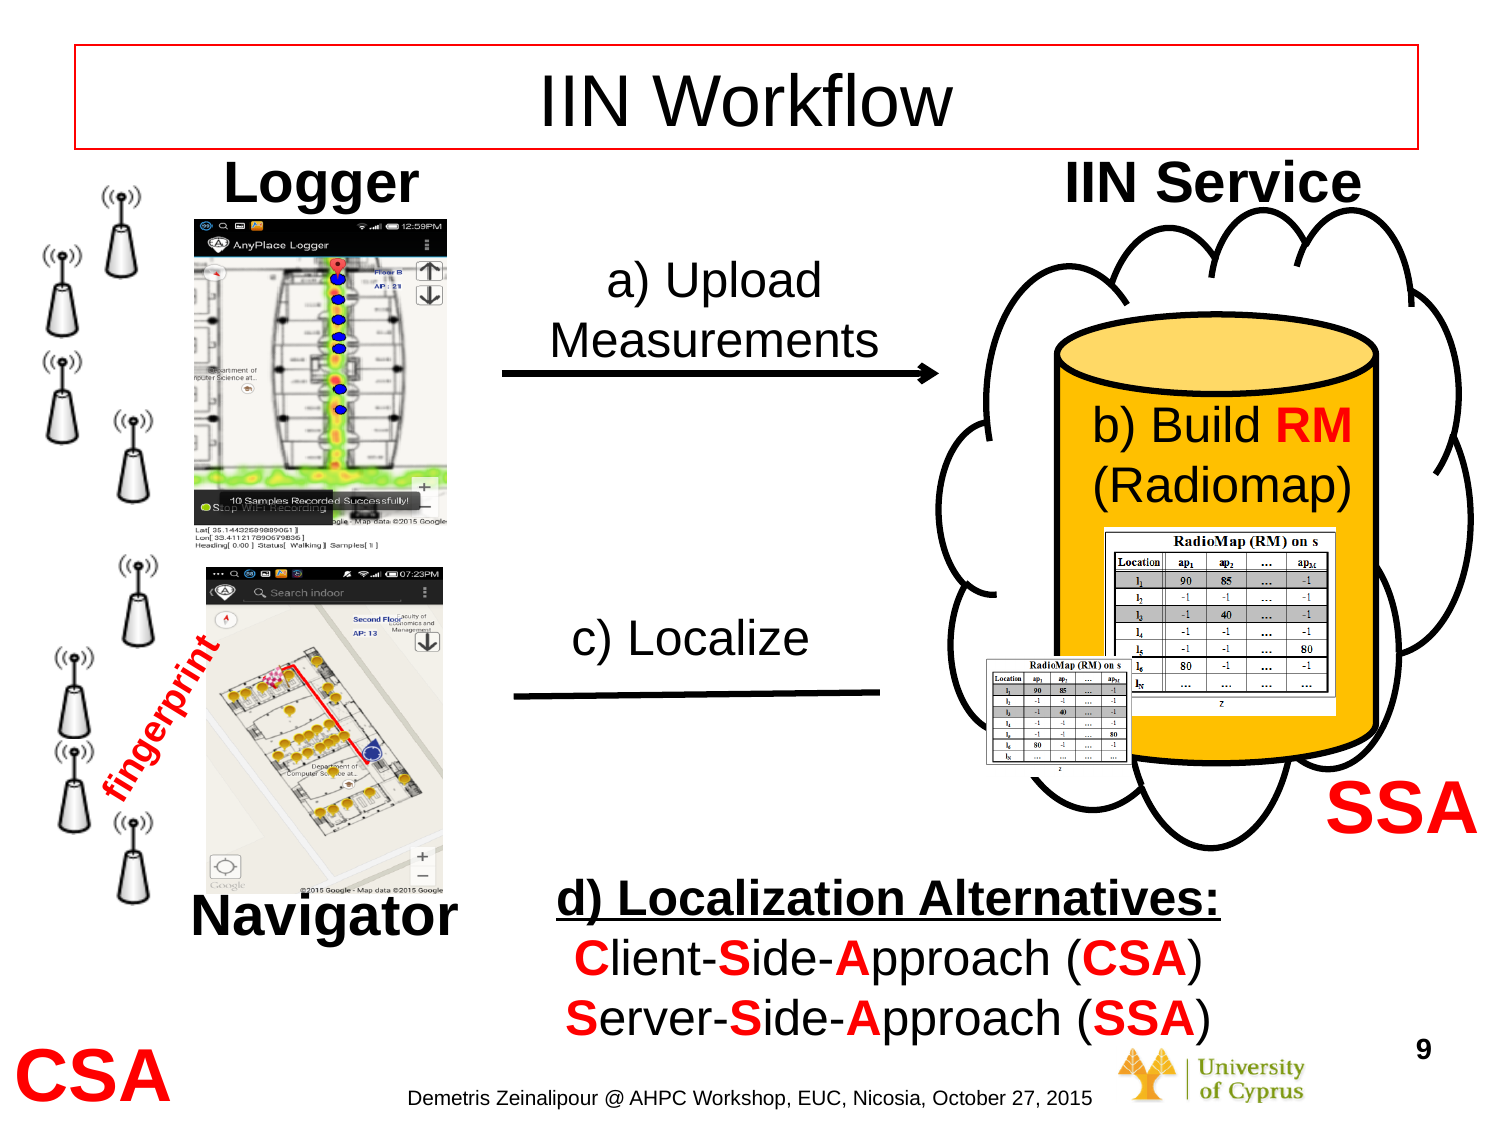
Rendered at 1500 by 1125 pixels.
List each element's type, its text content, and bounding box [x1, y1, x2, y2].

text_box [1041, 759, 1289, 849]
text_box a) Upload Measurements [490, 240, 939, 376]
text_box d) Localization Alternatives: Client-Side-Approach (CSA) Server-Side-Approach (SSA) [495, 857, 1282, 1053]
text_box [938, 210, 1471, 751]
picture [40, 349, 84, 446]
text_box SSA [1310, 751, 1500, 857]
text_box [513, 692, 881, 697]
picture [985, 526, 1336, 777]
text_box Navigator [171, 869, 479, 955]
picture [206, 566, 444, 894]
text_box b) Build RM (Radiomap) [1068, 385, 1377, 520]
picture [52, 644, 96, 836]
picture [1116, 1046, 1306, 1103]
picture [117, 553, 161, 650]
text_box [1056, 314, 1376, 764]
text_box fingerprint [99, 597, 201, 813]
text_box CSA [0, 1018, 189, 1124]
text_box [1297, 756, 1310, 766]
picture [111, 810, 155, 906]
picture [40, 243, 84, 340]
title IIN Workflow [74, 44, 1419, 150]
text_box Logger [177, 137, 467, 222]
text_box IIN Service [927, 137, 1500, 222]
picture [111, 408, 155, 505]
picture [194, 219, 448, 551]
picture [99, 184, 143, 280]
text_box c) Localize [466, 597, 916, 673]
